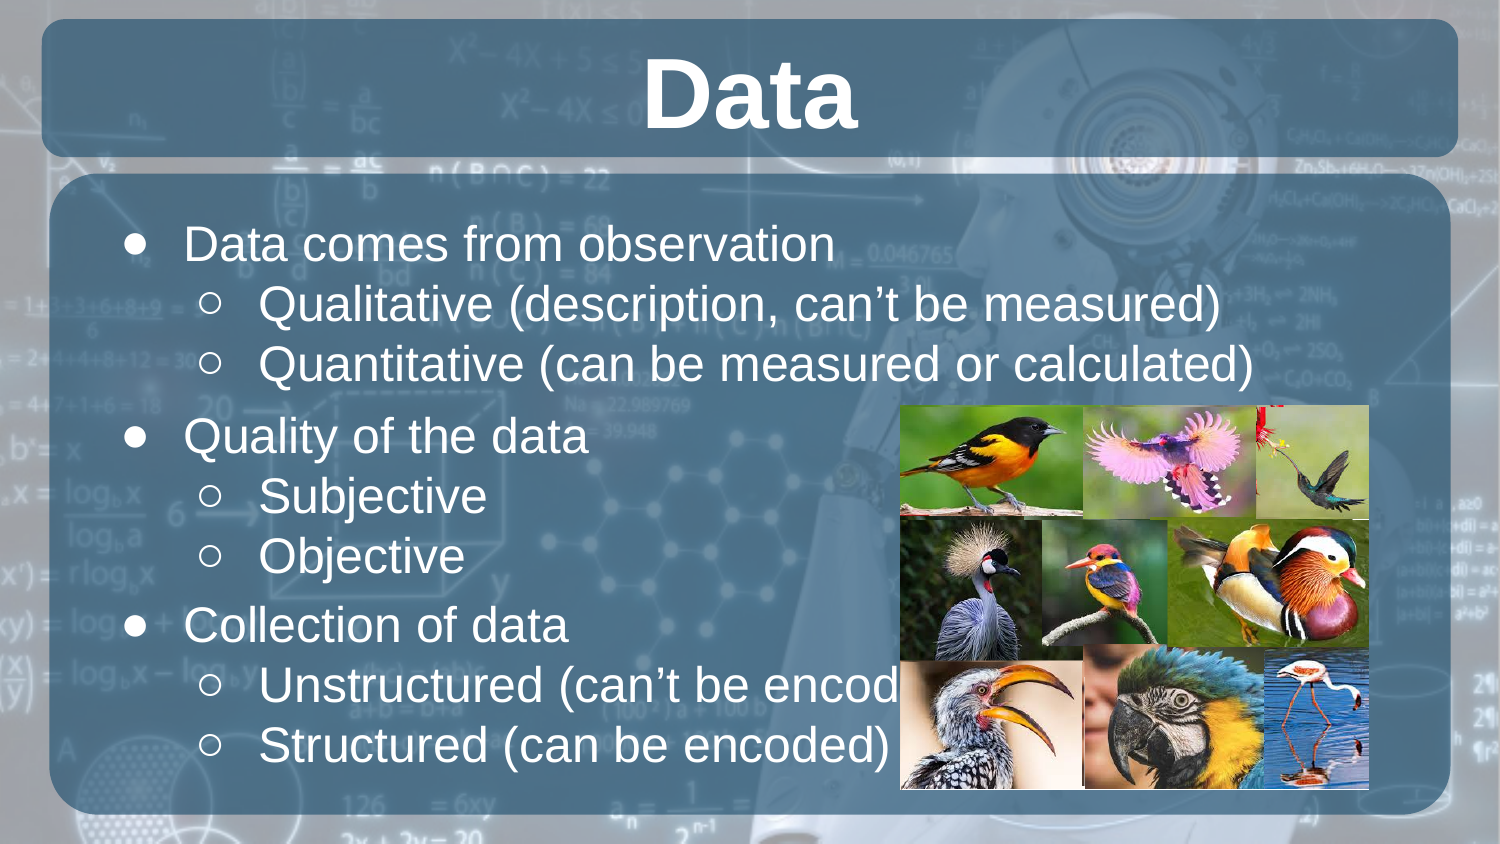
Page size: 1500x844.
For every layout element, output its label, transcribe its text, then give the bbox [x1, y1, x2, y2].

title Data [49, 43, 1451, 134]
picture [0, 0, 1500, 844]
text_box Quality of the data Subjective Objective [93, 388, 1407, 577]
text_box Collection of data Unstructured (can’t be encoded) Structured (can be encoded) [93, 577, 1407, 817]
text_box Data comes from observation Qualitative (description, can’t be measured) Quantitative (can be measured or calculated) [93, 196, 1407, 388]
